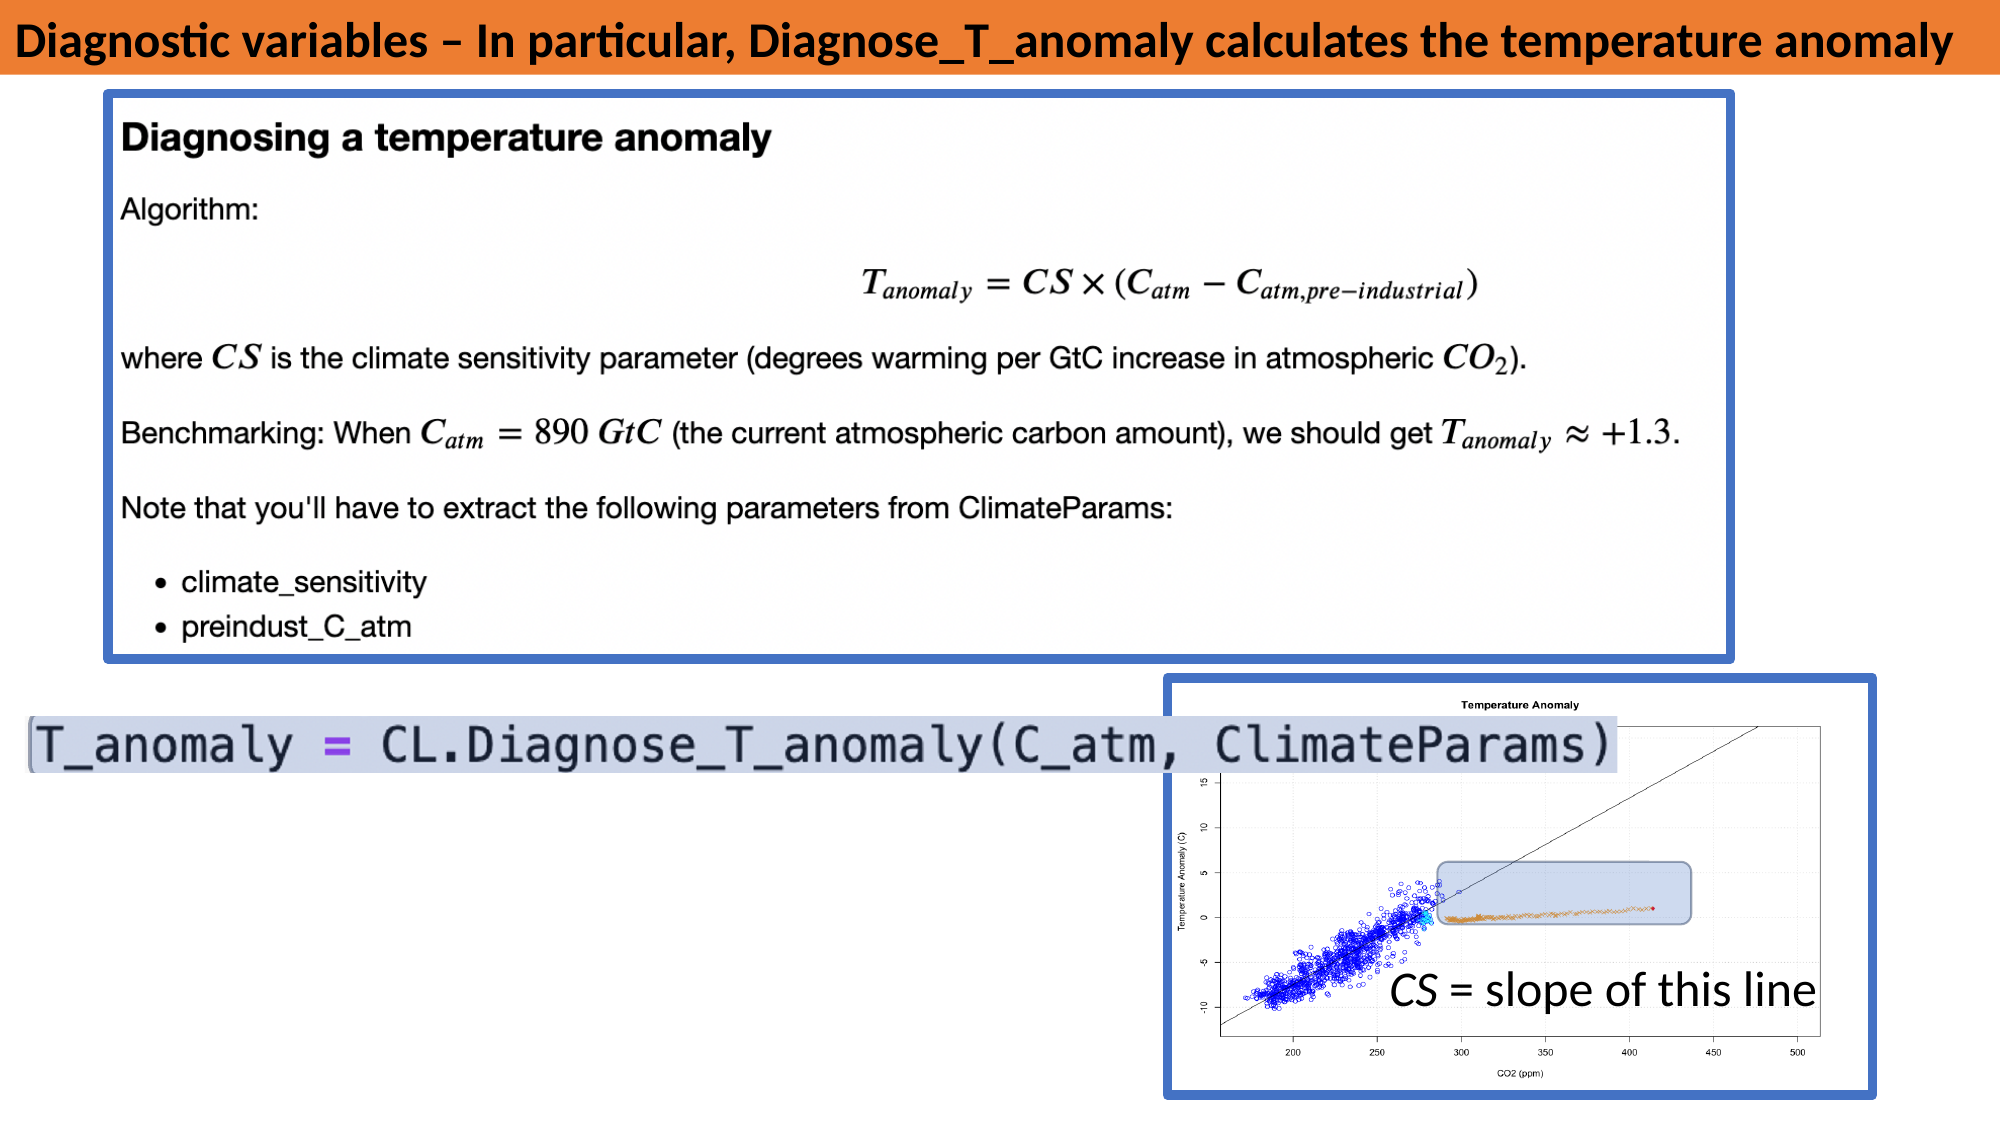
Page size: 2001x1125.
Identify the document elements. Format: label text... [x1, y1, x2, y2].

picture [112, 98, 1726, 655]
picture [24, 716, 1618, 773]
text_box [1172, 682, 1868, 1091]
text_box Diagnostic variables – In particular, Diagnose_T_anomaly calculates the temperature anomaly [0, 0, 2000, 75]
